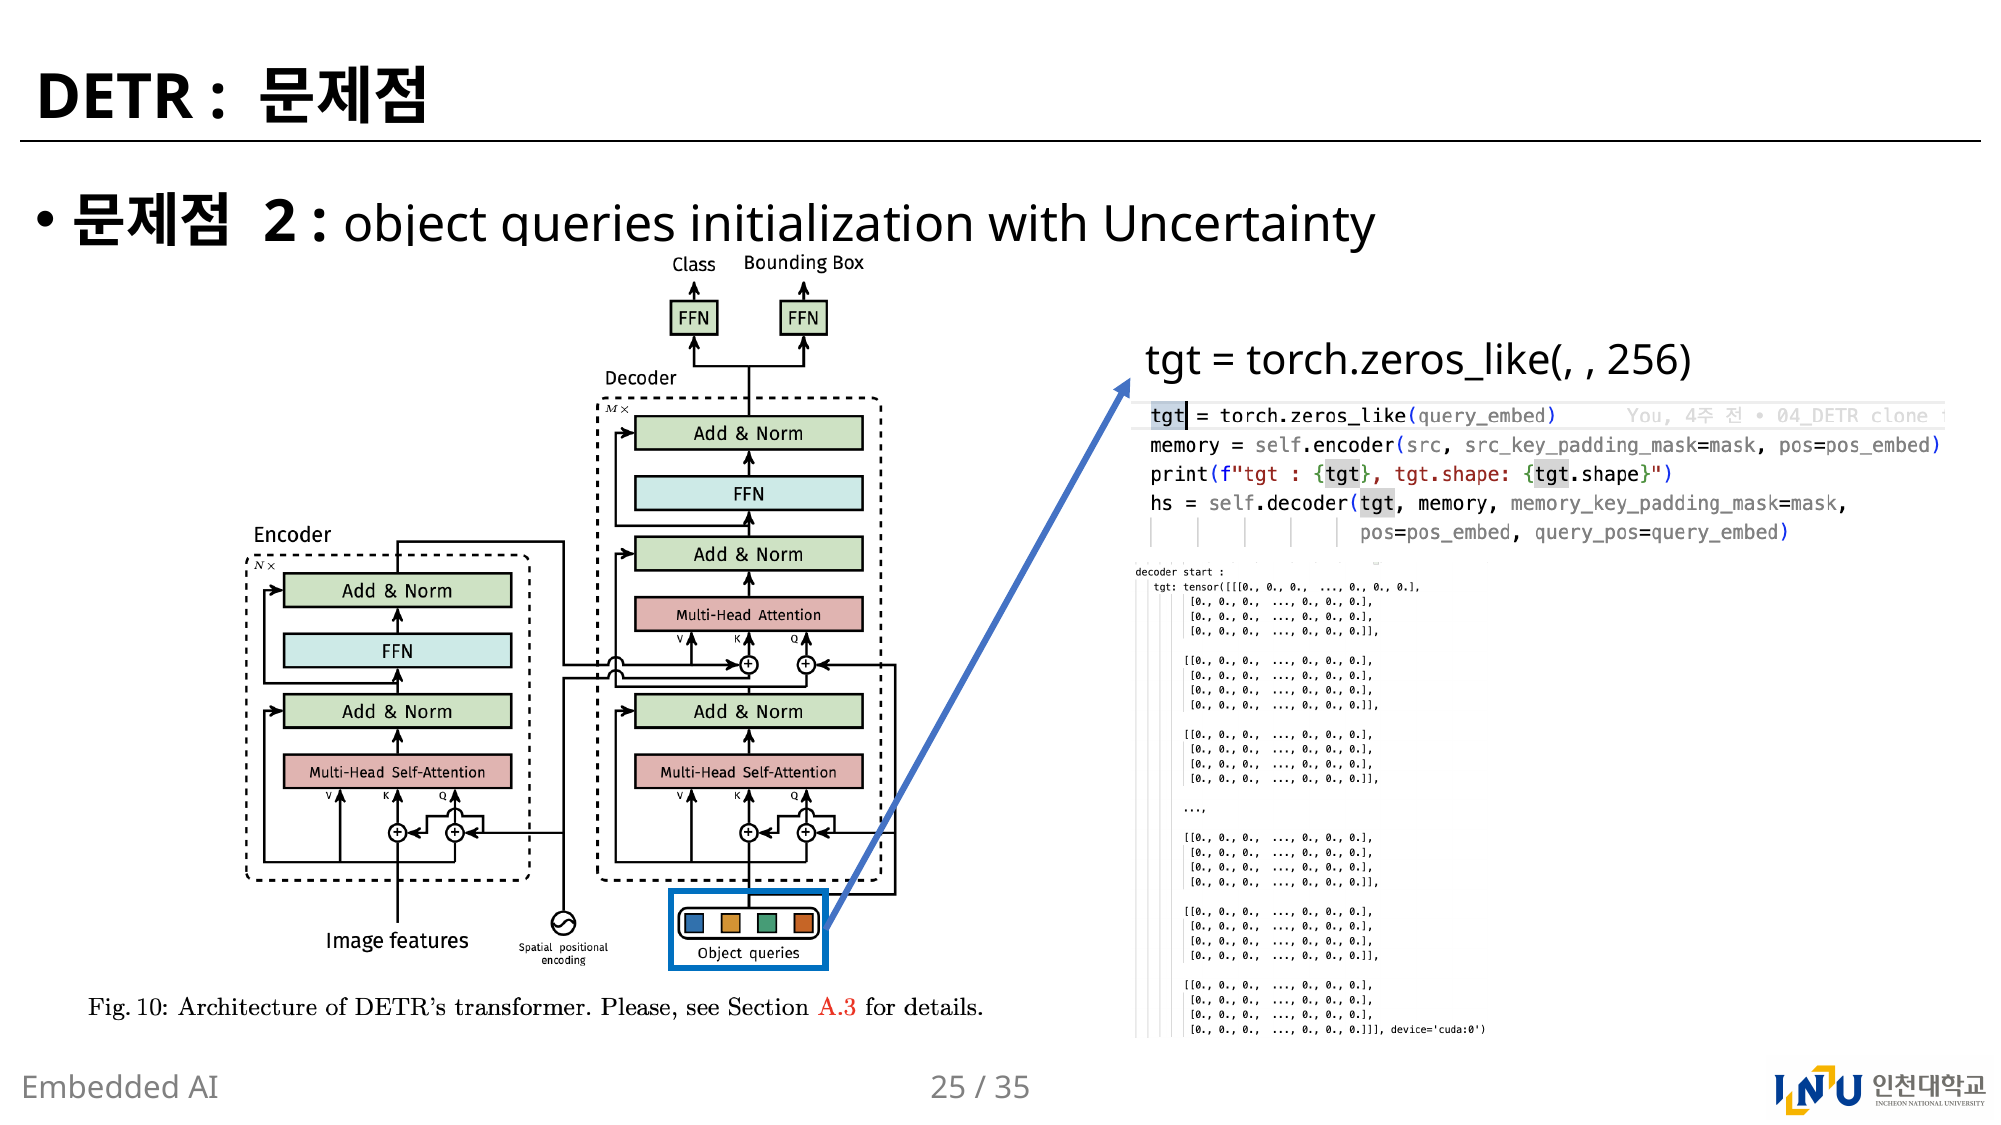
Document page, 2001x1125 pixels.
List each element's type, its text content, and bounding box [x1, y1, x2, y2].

picture [60, 246, 995, 1032]
list 문제점 2 : object queries initialization with Uncertainty [20, 140, 1981, 1038]
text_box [825, 377, 1131, 930]
picture [1131, 562, 1488, 1038]
picture [1766, 1055, 1994, 1120]
title DETR : 문제점 [20, 9, 1981, 140]
picture [1131, 389, 1945, 550]
